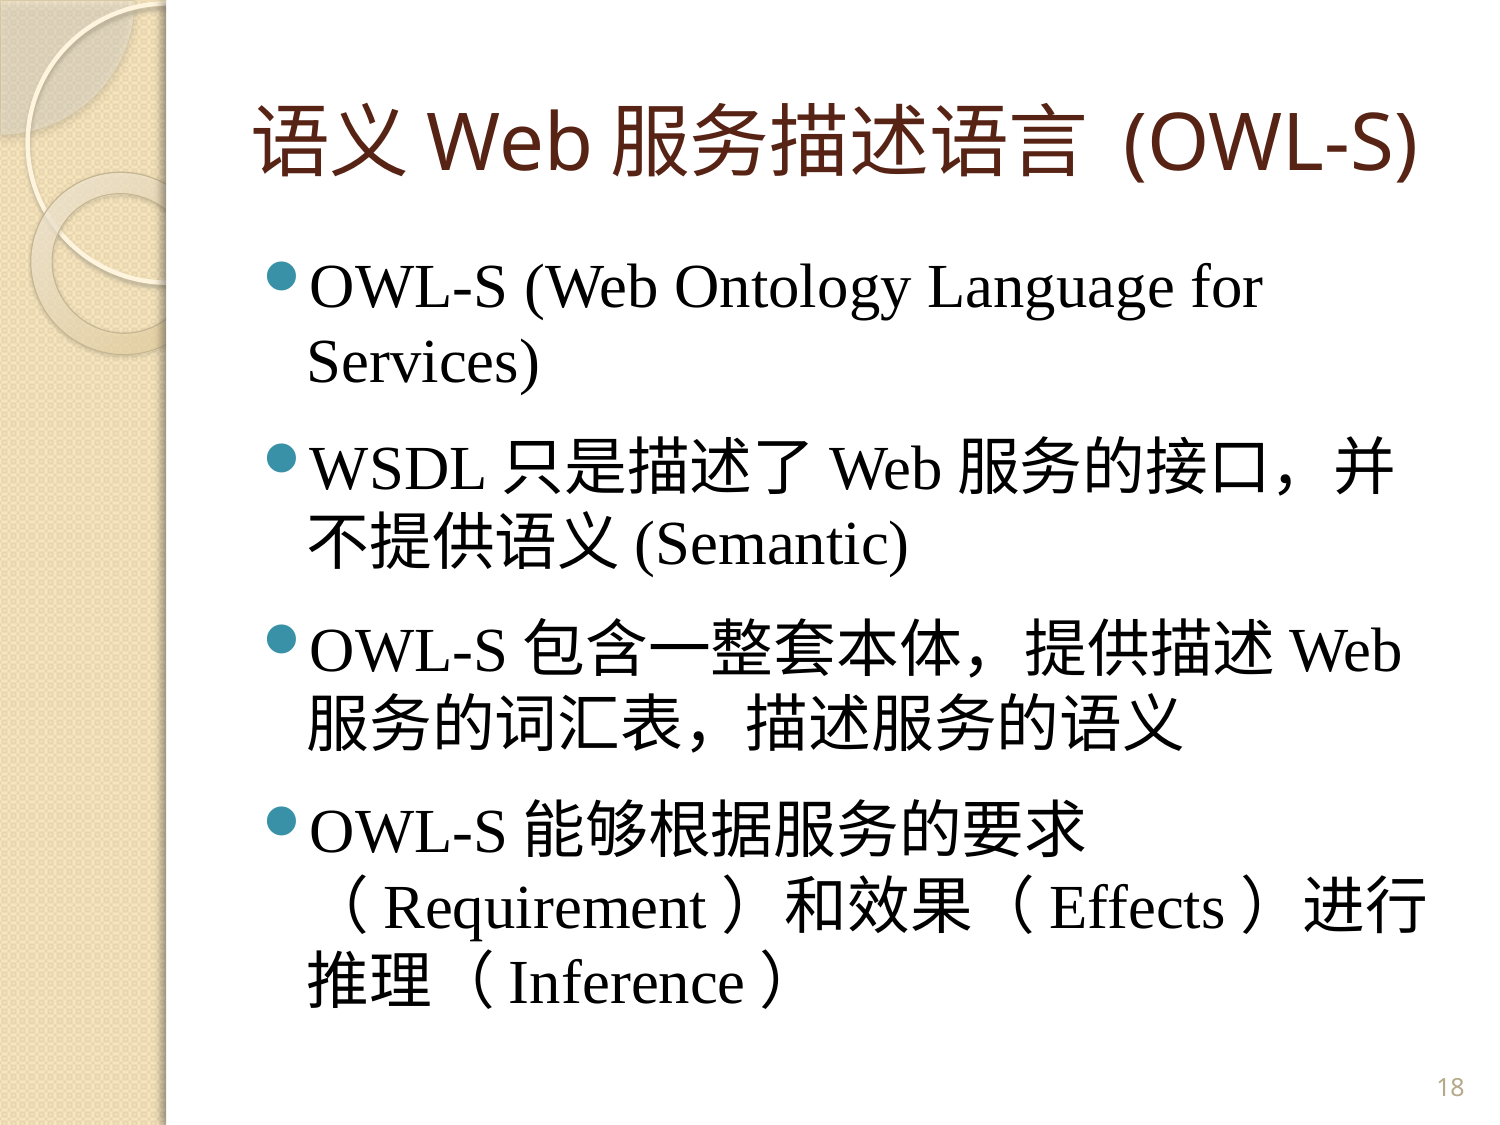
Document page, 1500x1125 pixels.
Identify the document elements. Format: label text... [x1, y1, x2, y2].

title 语义Web服务描述语言 (OWL-S) [235, 45, 1466, 233]
list OWL-S (Web Ontology Language for Services) WSDL只是描述了Web服务的接口，并不提供语义(Semantic) OWL-S包含一整套本体，提供描述Web服务的词汇表，描述服务的语义 OWL-S能够根据服务的要求（Requirement）和效果（Effects）进行推理（Inference） [235, 237, 1466, 1025]
slide_number 18 [1413, 1034, 1488, 1113]
